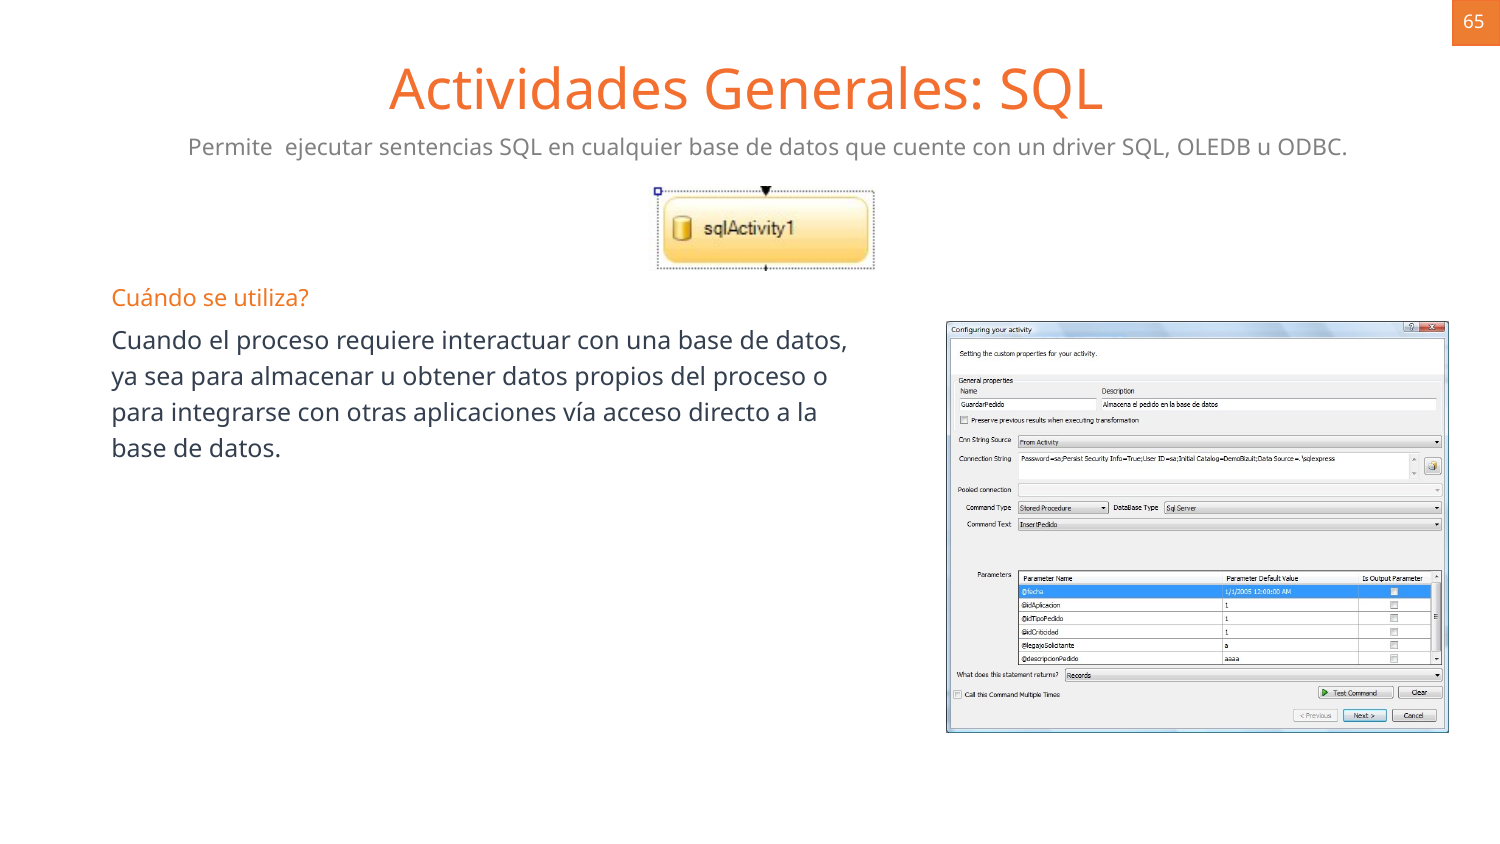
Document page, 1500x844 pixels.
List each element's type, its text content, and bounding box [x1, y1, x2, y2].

list Cuándo se utiliza? [99, 271, 803, 318]
slide_number 65 [1448, 0, 1496, 45]
list Actividades Generales: SQL [137, 34, 1356, 110]
list Permite ejecutar sentencias SQL en cualquier base de datos que cuente con un driver SQL, OLEDB u ODBC. [112, 121, 1425, 198]
list Cuando el proceso requiere interactuar con una base de datos, ya sea para almacenar u obtener datos propios del proceso o para integrarse con otras aplicaciones vía acceso directo a la base de datos. [99, 312, 878, 709]
picture [648, 186, 878, 271]
picture [946, 321, 1449, 733]
